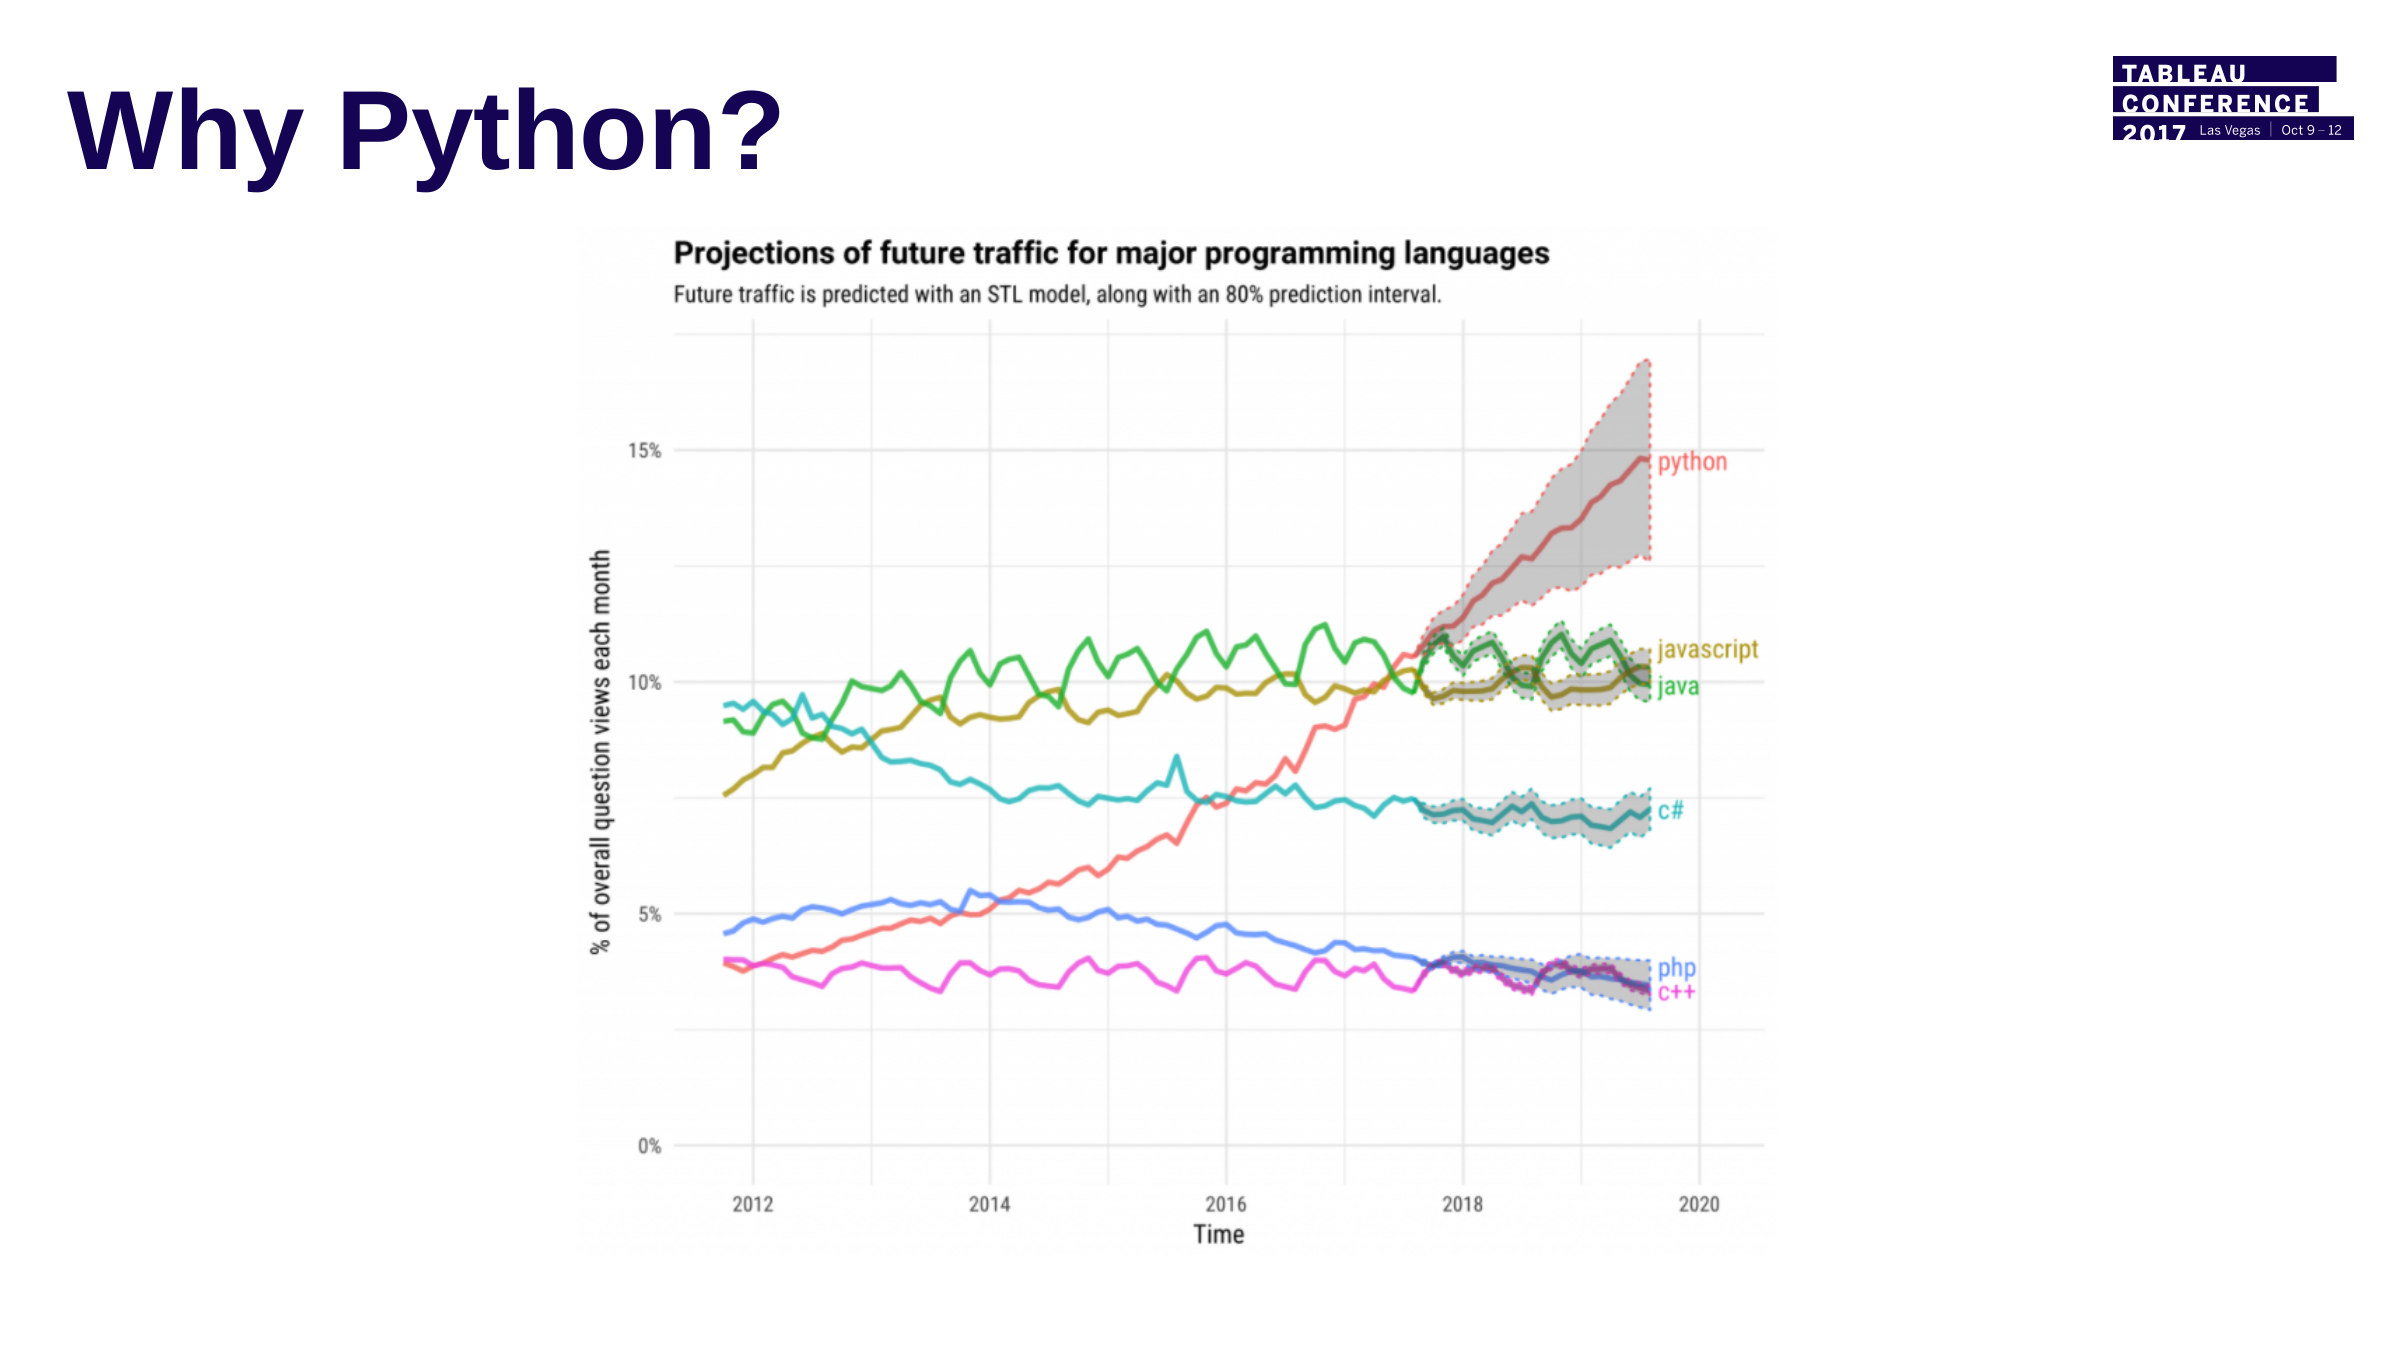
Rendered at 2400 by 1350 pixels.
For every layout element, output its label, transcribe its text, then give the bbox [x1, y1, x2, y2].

title Why Python? [52, 56, 2348, 235]
picture [564, 216, 1779, 1272]
picture [2348, 56, 2354, 140]
